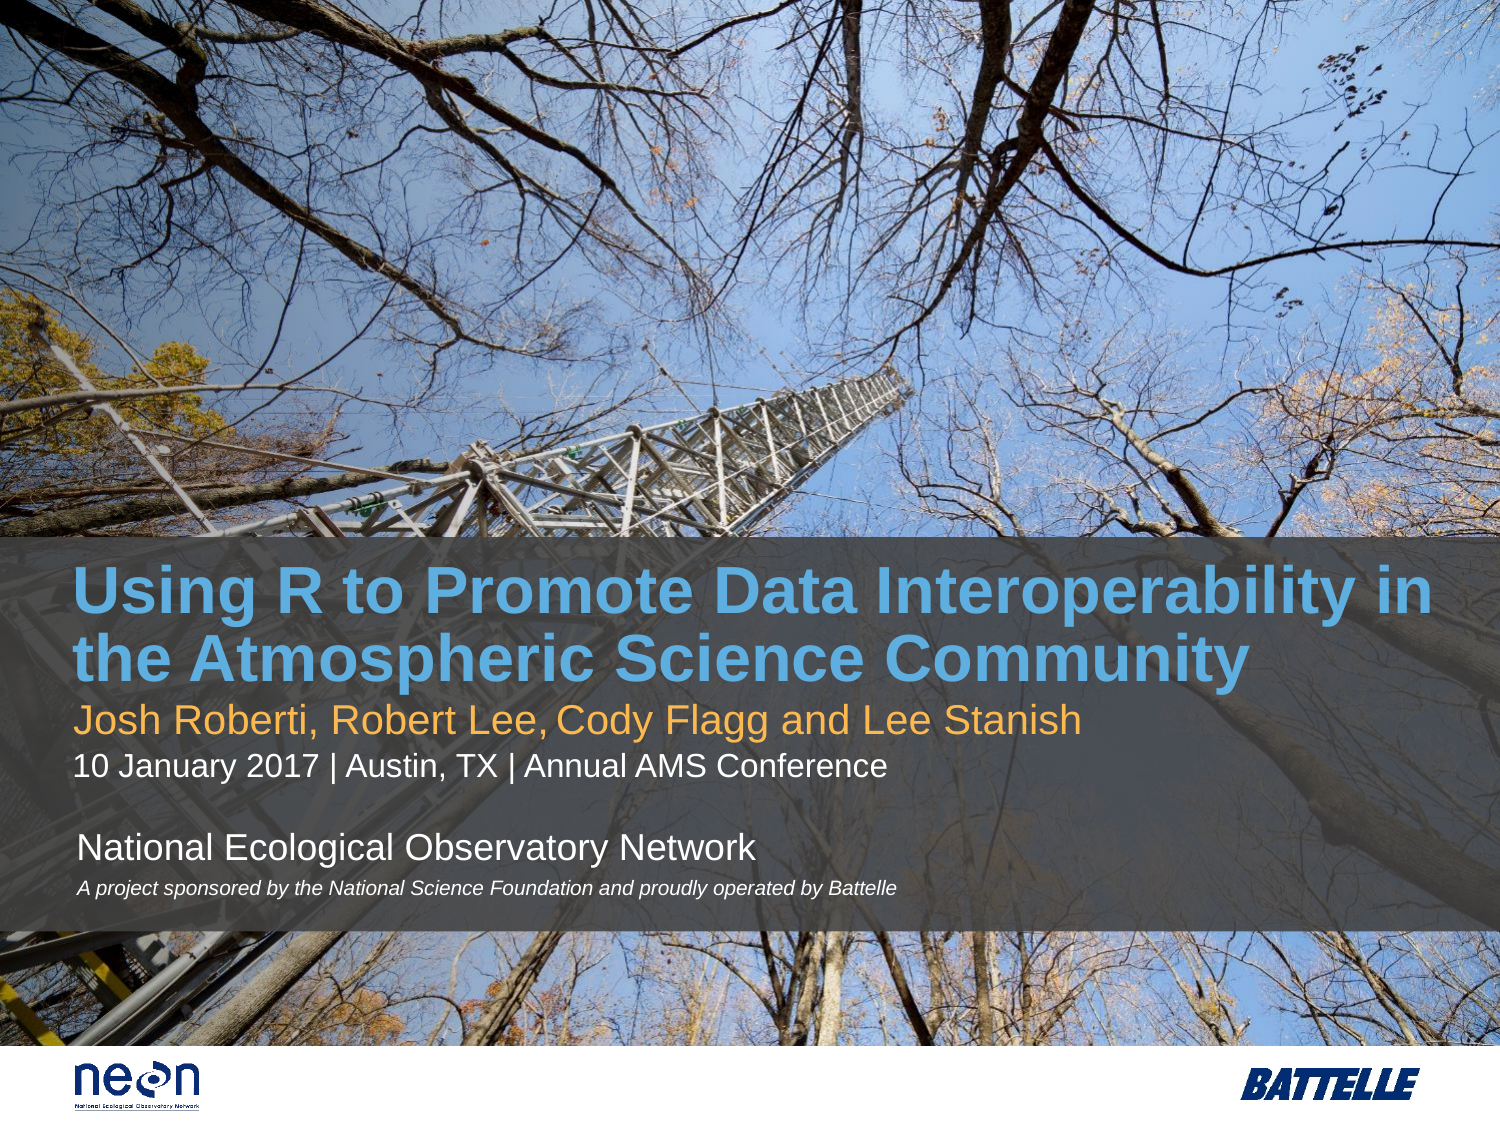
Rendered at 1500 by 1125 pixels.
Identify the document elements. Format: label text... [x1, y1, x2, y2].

picture [0, 0, 1500, 537]
text_box 10 January 2017 | Austin, TX | Annual AMS Conference [7, 736, 955, 792]
text_box Josh Roberti, Robert Lee, Cody Flagg and Lee Stanish [58, 685, 1152, 751]
picture [0, 932, 1500, 1046]
picture [75, 1061, 199, 1111]
picture [1240, 1068, 1420, 1100]
title Using R to Promote Data Interoperability in the Atmospheric Science Community [72, 542, 1488, 696]
